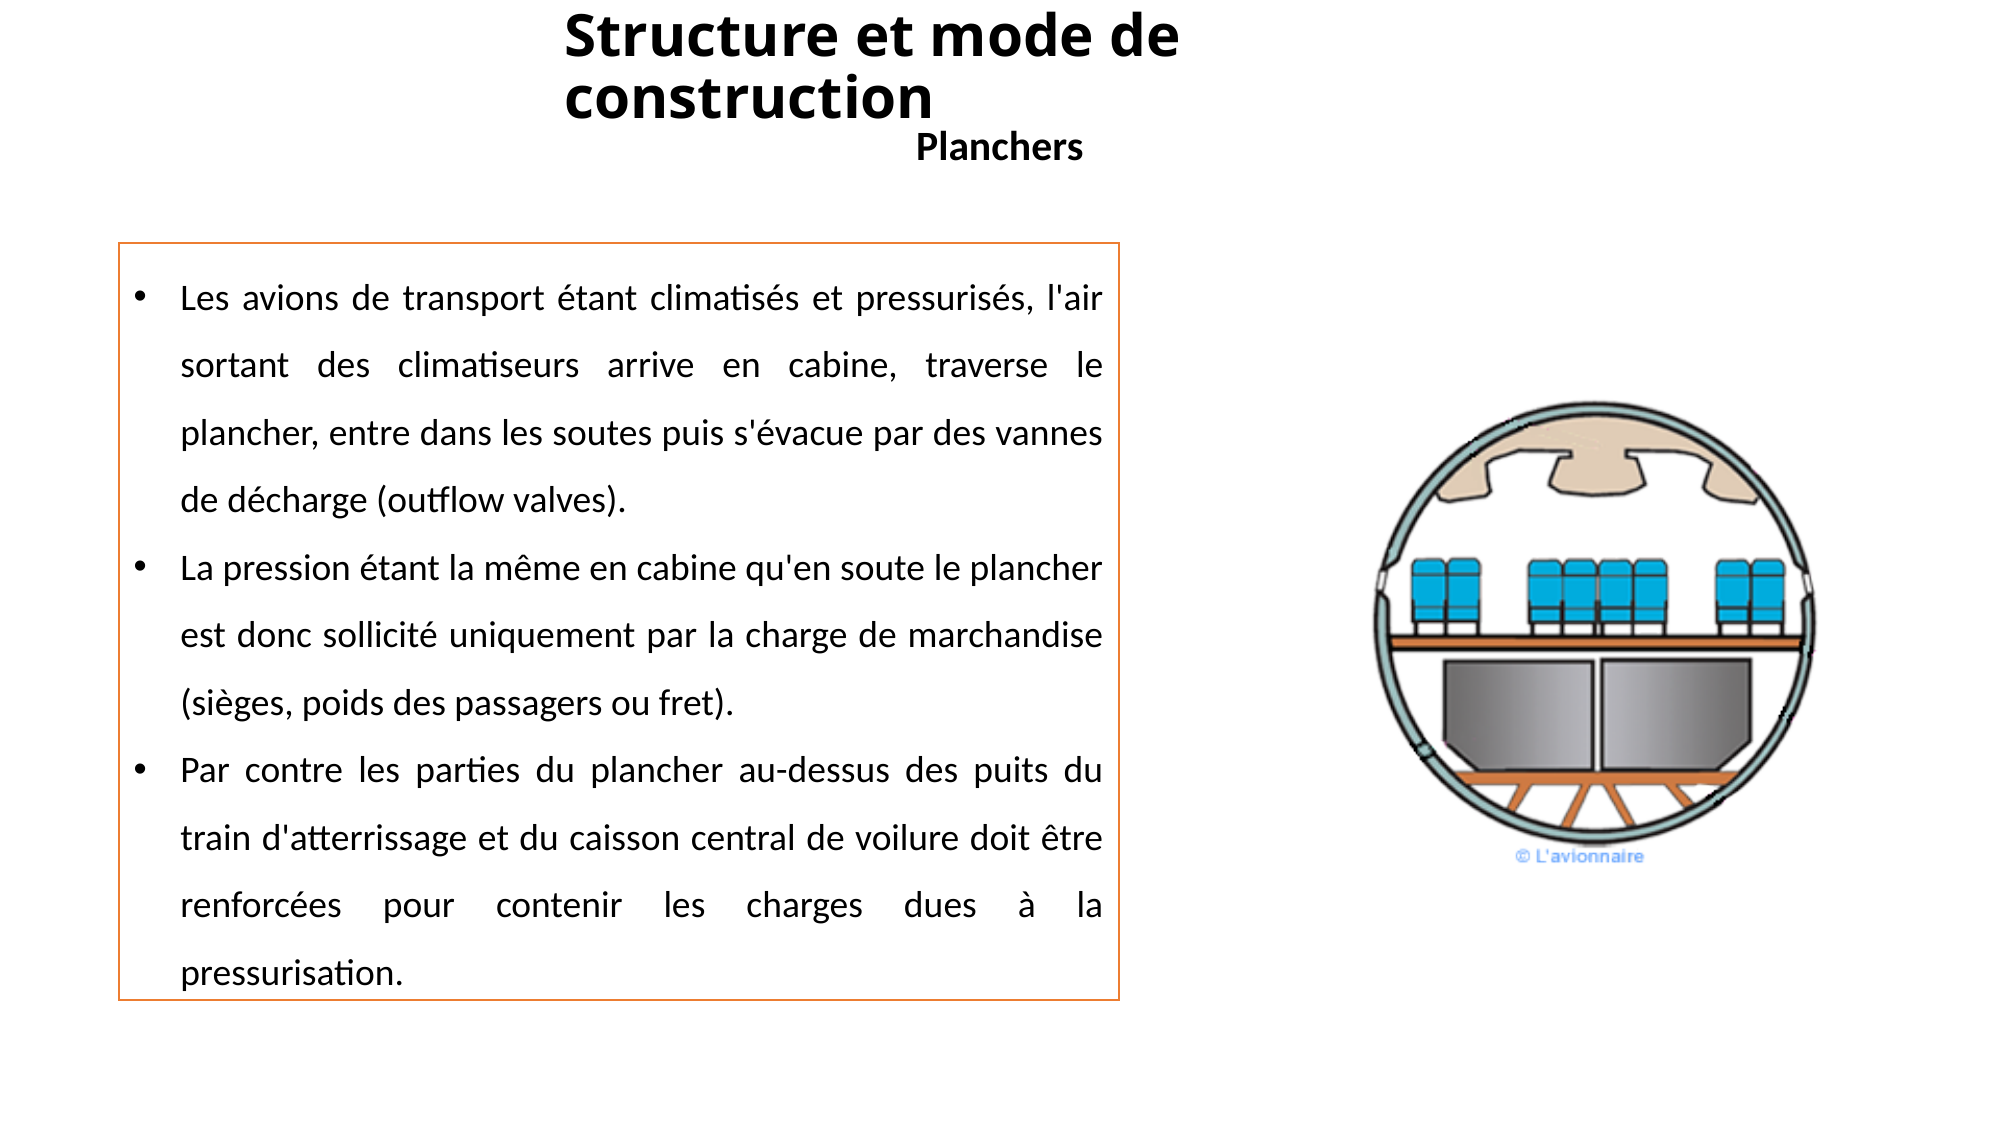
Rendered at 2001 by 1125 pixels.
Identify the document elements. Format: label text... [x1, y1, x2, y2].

text_box Structure et mode de construction [549, 28, 1451, 109]
text_box Les avions de transport étant climatisés et pressurisés, l'air sortant des climatiseurs arrive en cabine, traverse le plancher, entre dans les soutes puis s'évacue par des vannes de décharge (outflow valves). La pression étant la même en cabine qu'en soute le plancher est donc sollicité uniquement par la charge de marchandise (sièges, poids des passagers ou fret). Par contre les parties du plancher au-dessus des puits du train d'atterrissage et du caisson central de voilure doit être renforcées pour contenir les charges dues à la pressurisation. [118, 242, 1120, 1001]
text_box Planchers [901, 111, 1099, 177]
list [1292, 366, 1958, 878]
